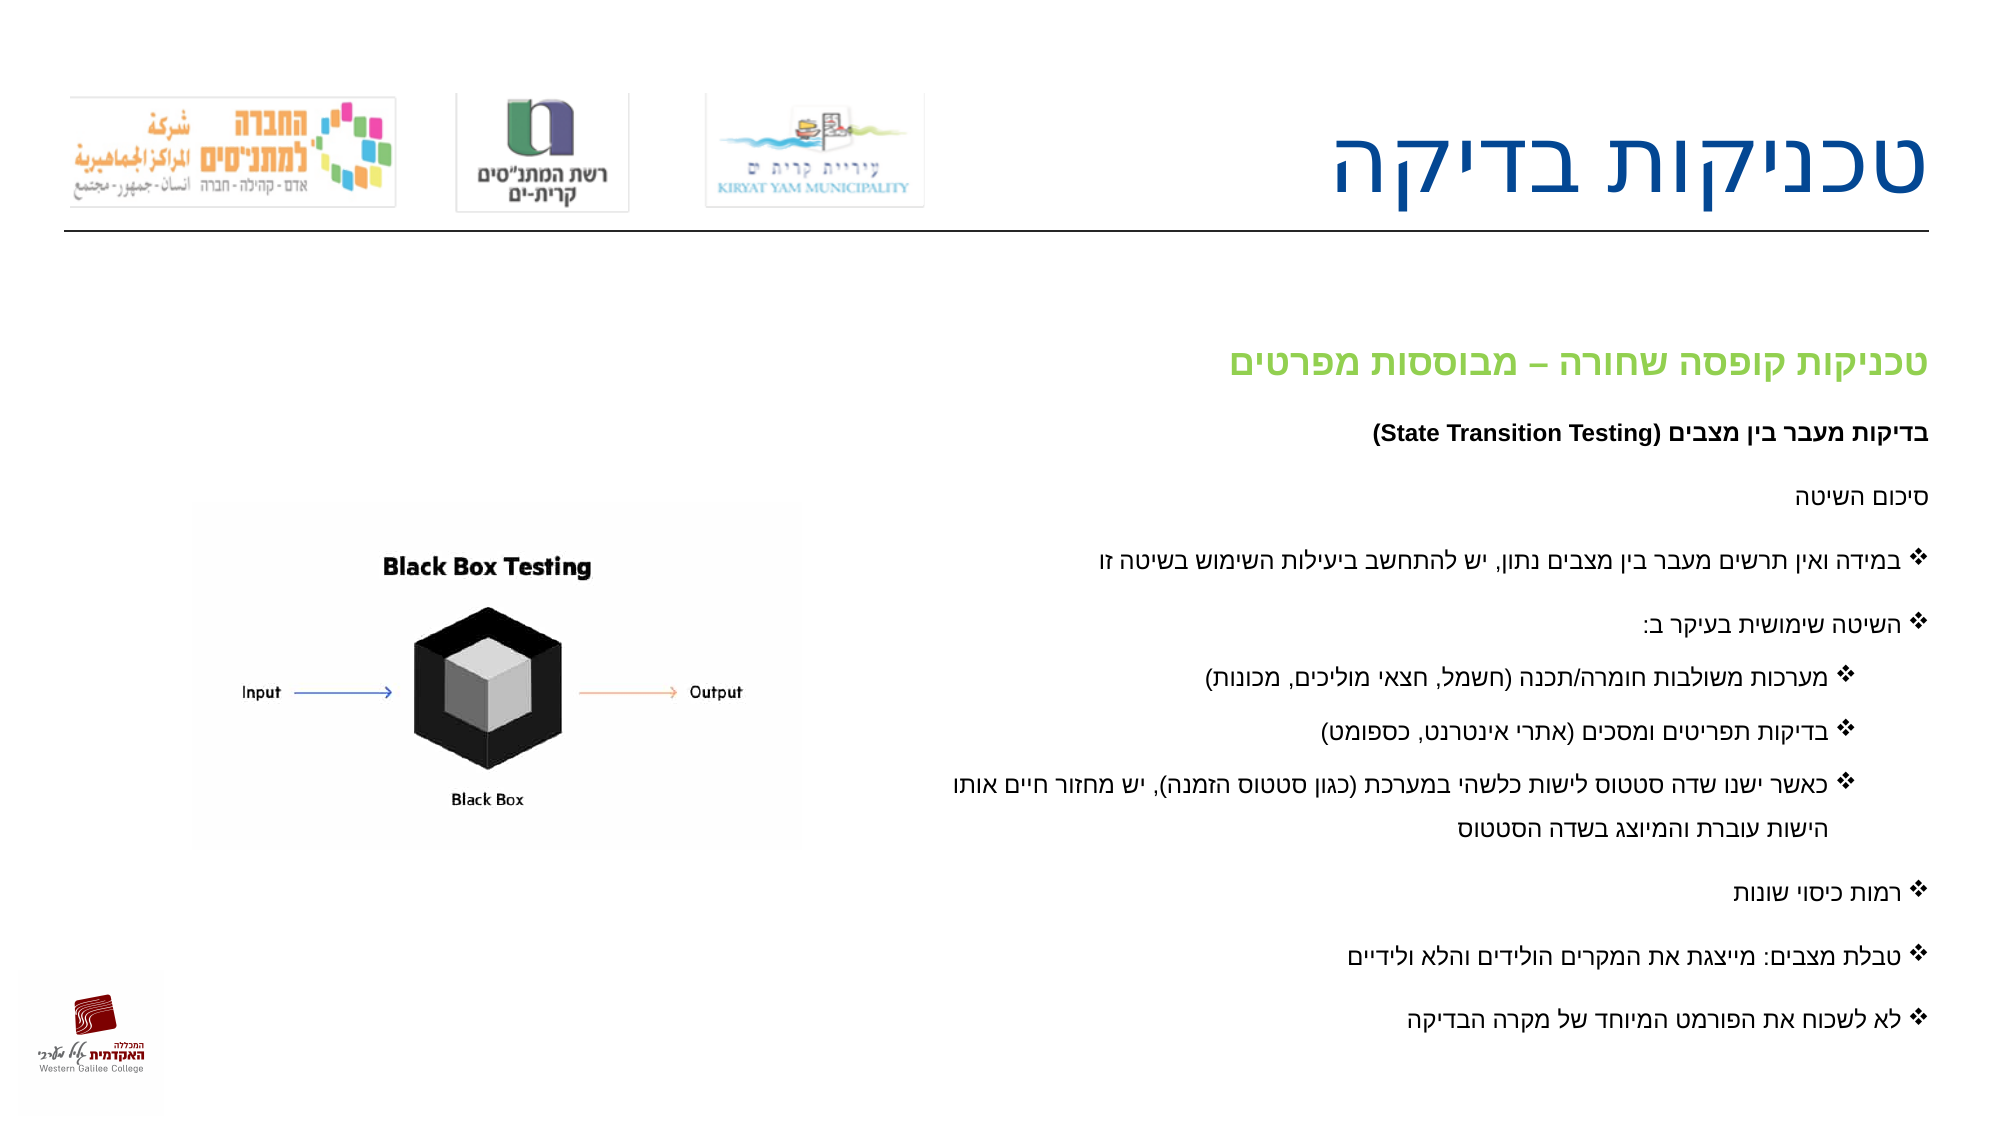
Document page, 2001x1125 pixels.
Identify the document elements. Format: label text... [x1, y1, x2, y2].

picture [18, 970, 164, 1116]
text_box טכניקות קופסה שחורה – מבוססות מפרטים בדיקות מעבר בין מצבים (State Transition Testing) סיכום השיטה במידה ואין תרשים מעבר בין מצבים נתון, יש להתחשב ביעילות השימוש בשיטה זו השיטה שימושית בעיקר ב: מערכות משולבות חומרה/תכנה (חשמל, חצאי מוליכים, מכונות) בדיקות תפריטים ומסכים (אתרי אינטרנט, כספומט) כאשר ישנו שדה סטטוס לישות כלשהי במערכת (כגון סטטוס הזמנה), יש מחזור חיים אותו הישות עוברת והמיוצג בשדה הסטטוס רמות כיסוי שונות טבלת מצבים: מייצגת את המקרים הולידים והלא ולידיים לא לשכוח את הפורמט המיוחד של מקרה הבדיקה [924, 309, 1930, 1043]
title טכניקות בדיקה [64, 55, 1930, 221]
picture [70, 93, 925, 213]
picture [192, 502, 803, 850]
